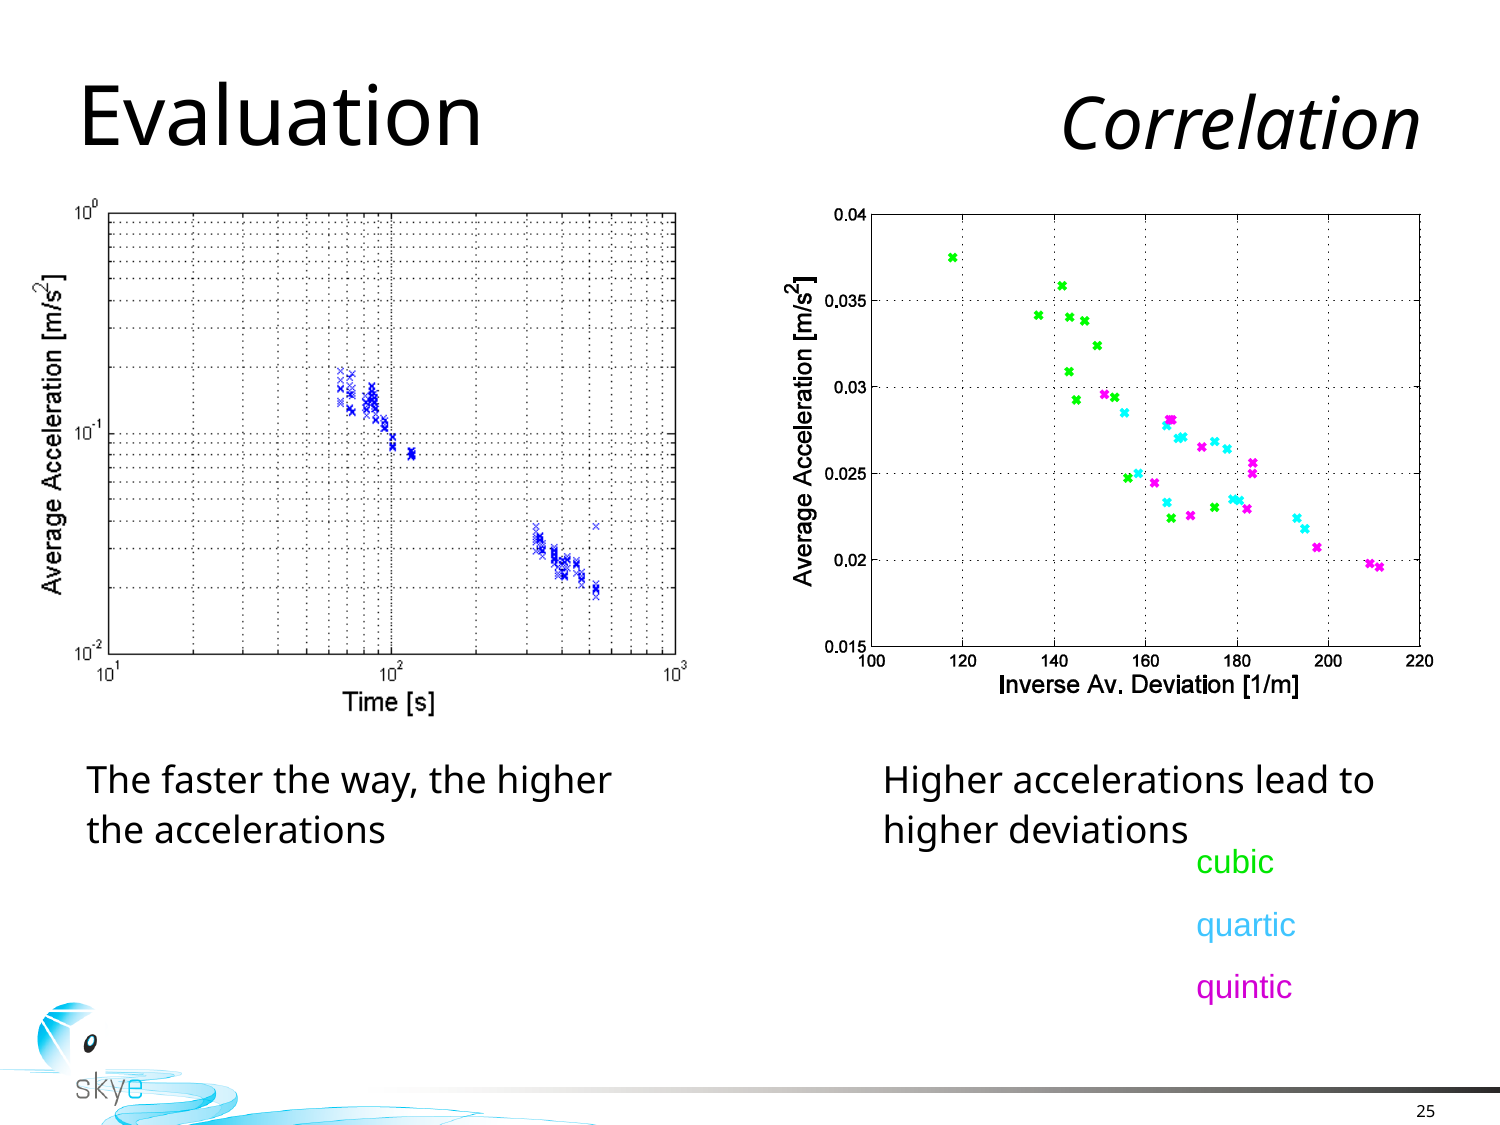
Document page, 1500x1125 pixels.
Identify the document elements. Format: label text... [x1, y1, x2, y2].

picture [778, 174, 1487, 707]
text_box The faster the way, the higher the accelerations [71, 743, 661, 859]
subtitle Correlation [742, 44, 1438, 172]
text_box cubic quartic quintic [1181, 822, 1338, 1013]
picture [0, 987, 1500, 1125]
picture [13, 171, 745, 719]
slide_number 25 [1181, 1093, 1451, 1125]
text_box Higher accelerations lead to higher deviations [867, 743, 1415, 859]
title Evaluation [62, 44, 1005, 170]
